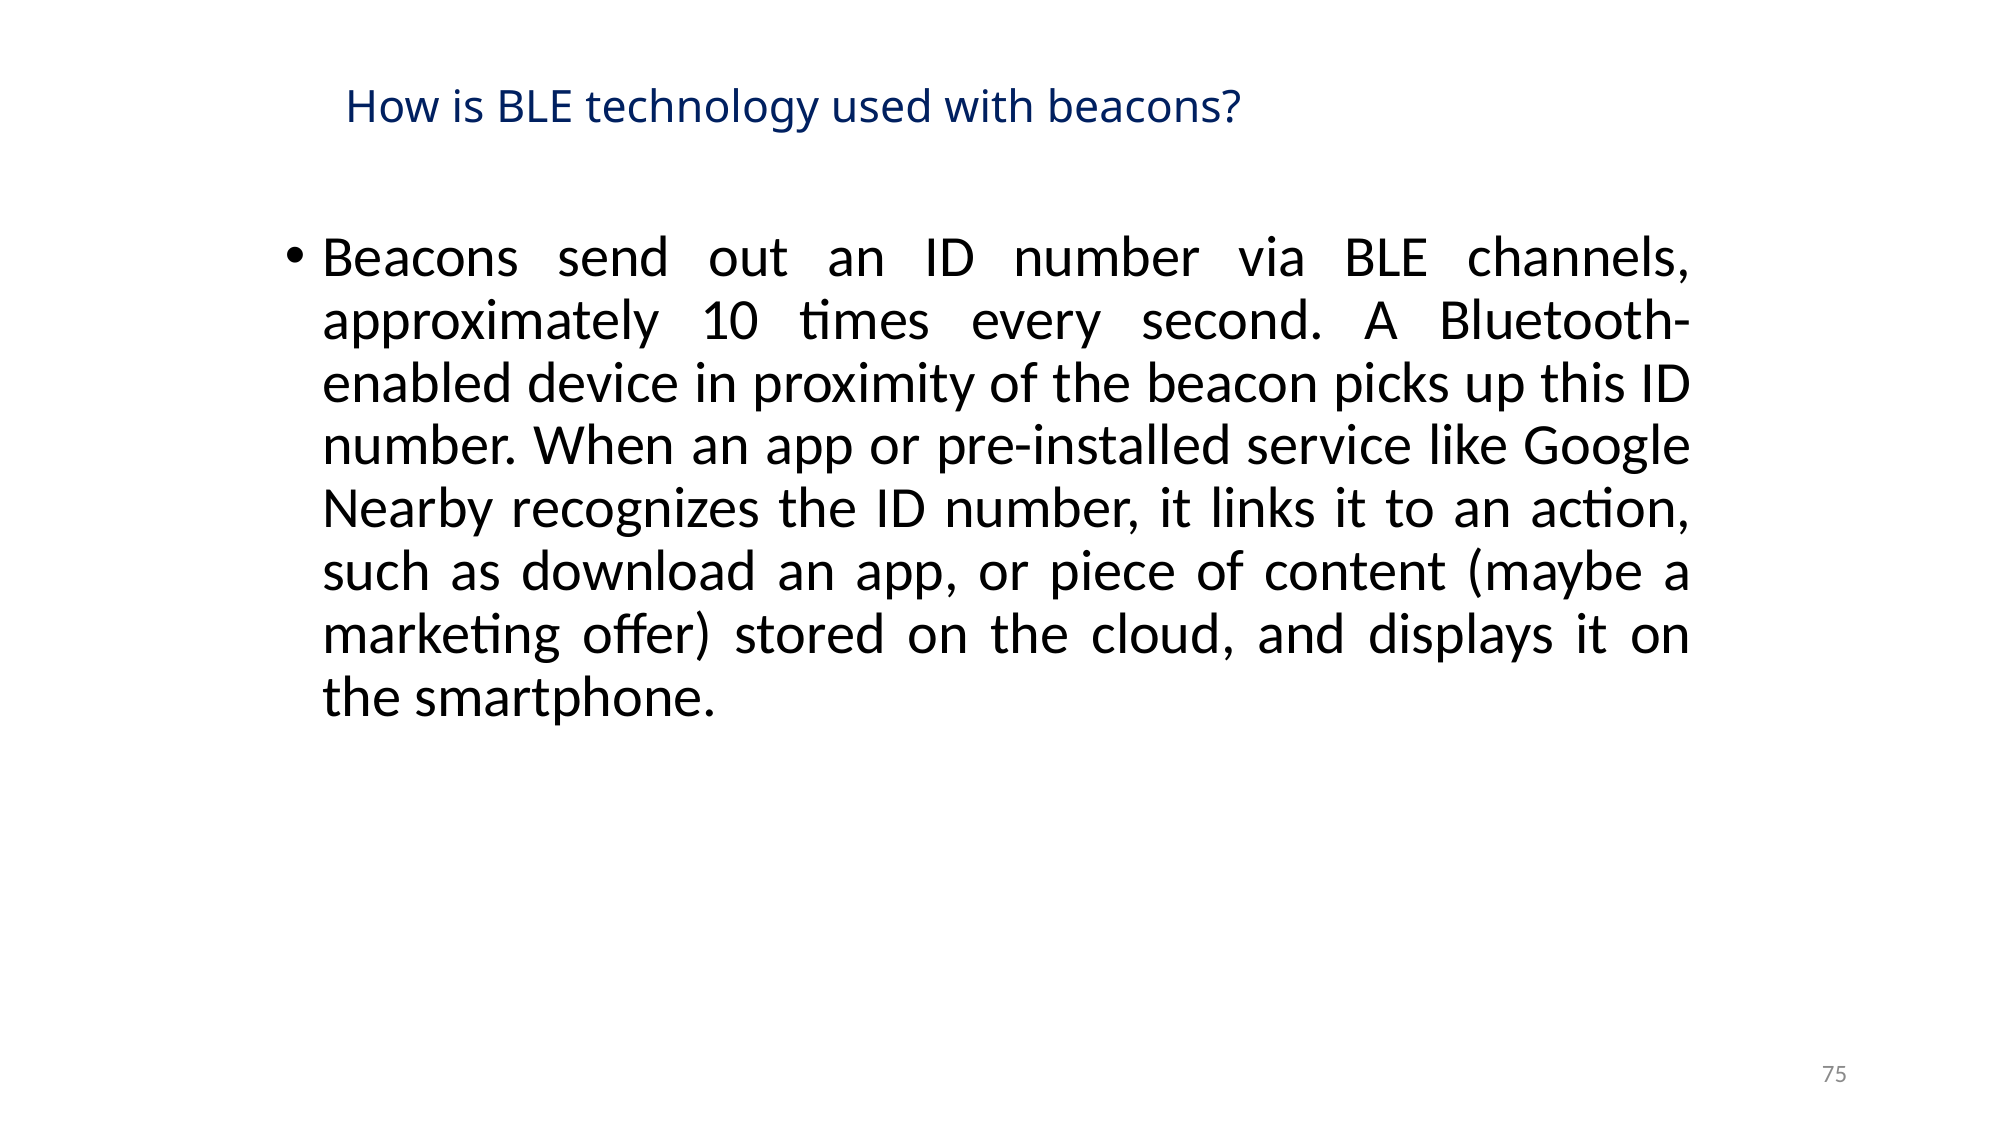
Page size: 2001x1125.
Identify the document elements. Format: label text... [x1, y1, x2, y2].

title How is BLE technology used with beacons? [330, 76, 1681, 194]
slide_number 75 [1412, 1042, 1863, 1103]
list Beacons send out an ID number via BLE channels, approximately 10 times every second. A Bluetooth-enabled device in proximity of the beacon picks up this ID number. When an app or pre-installed service like Google Nearby recognizes the ID number, it links it to an action, such as download an app, or piece of content (maybe a marketing offer) stored on the cloud, and displays it on the smartphone. [269, 218, 1708, 929]
